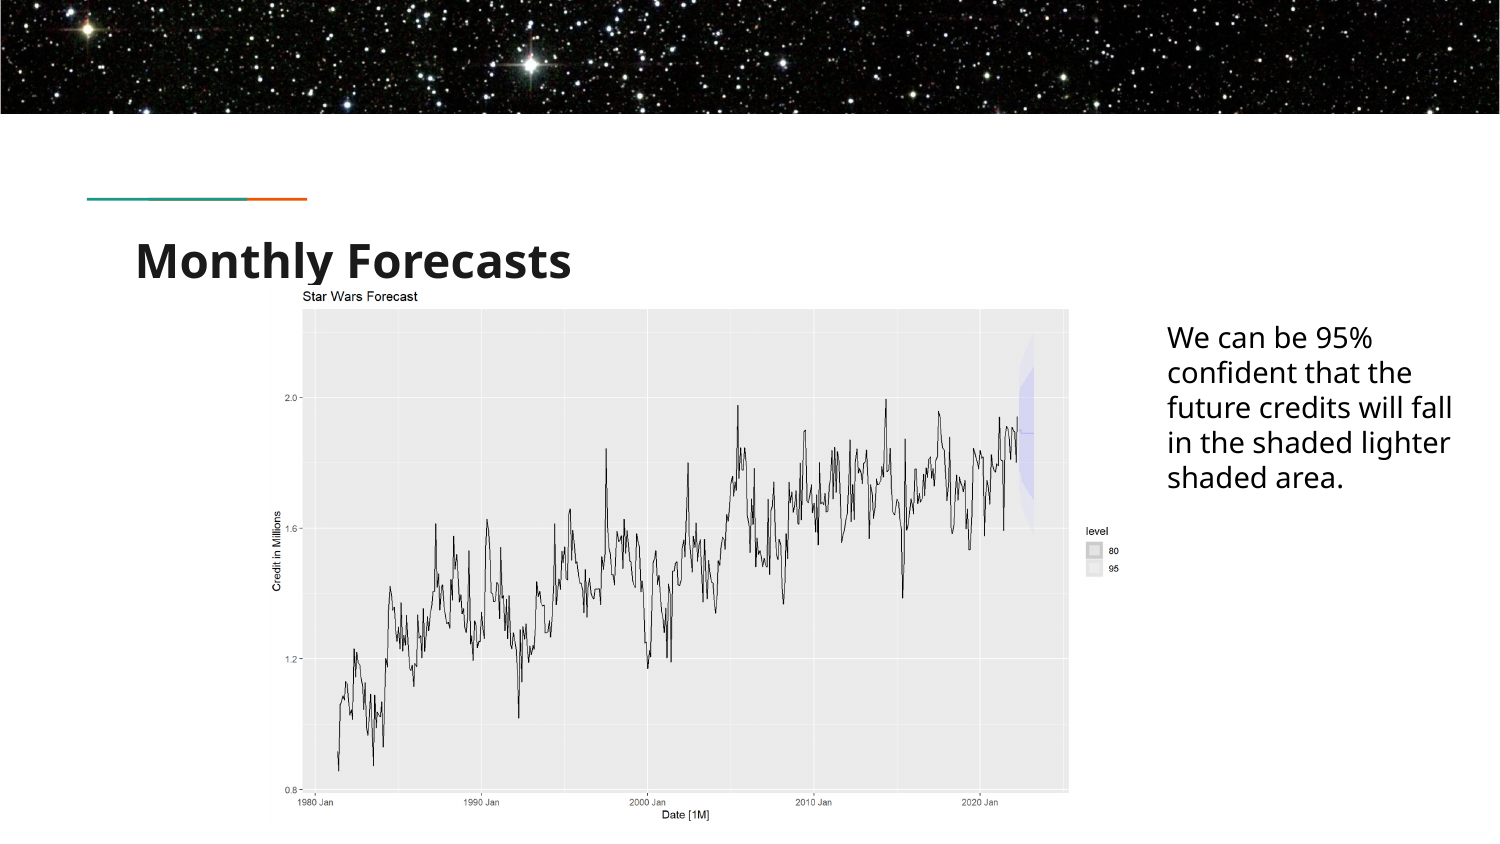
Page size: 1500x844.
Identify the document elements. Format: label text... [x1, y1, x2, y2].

picture [0, 0, 1500, 115]
picture [266, 285, 1131, 826]
title Monthly Forecasts [119, 216, 1381, 305]
text_box We can be 95% confident that the future credits will fall in the shaded lighter shaded area. [1152, 304, 1481, 509]
